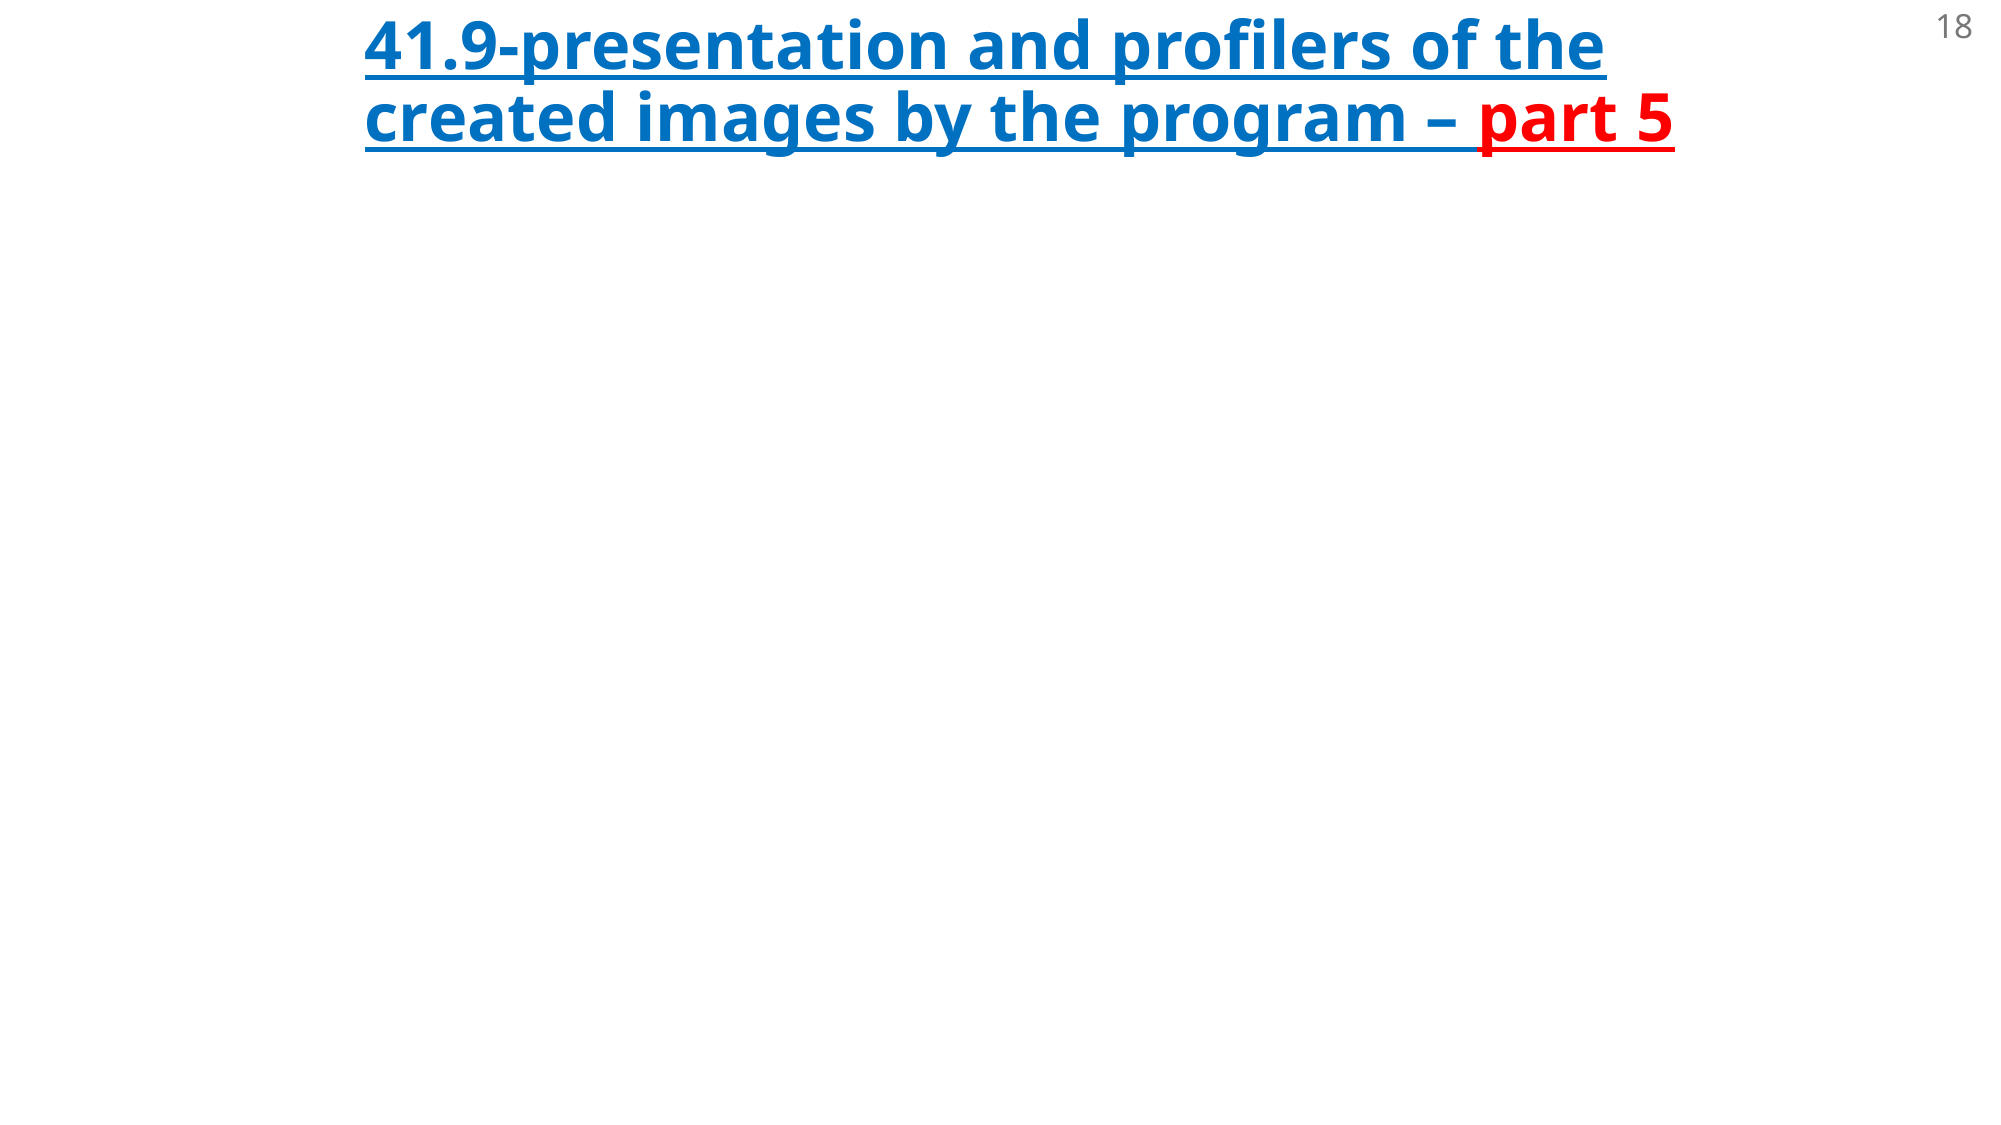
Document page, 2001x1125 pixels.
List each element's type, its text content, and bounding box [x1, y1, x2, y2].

slide_number 18 [1920, 0, 2000, 58]
text_box 41.9-presentation and profilers of the created images by the program – part 5 [349, 0, 1777, 171]
